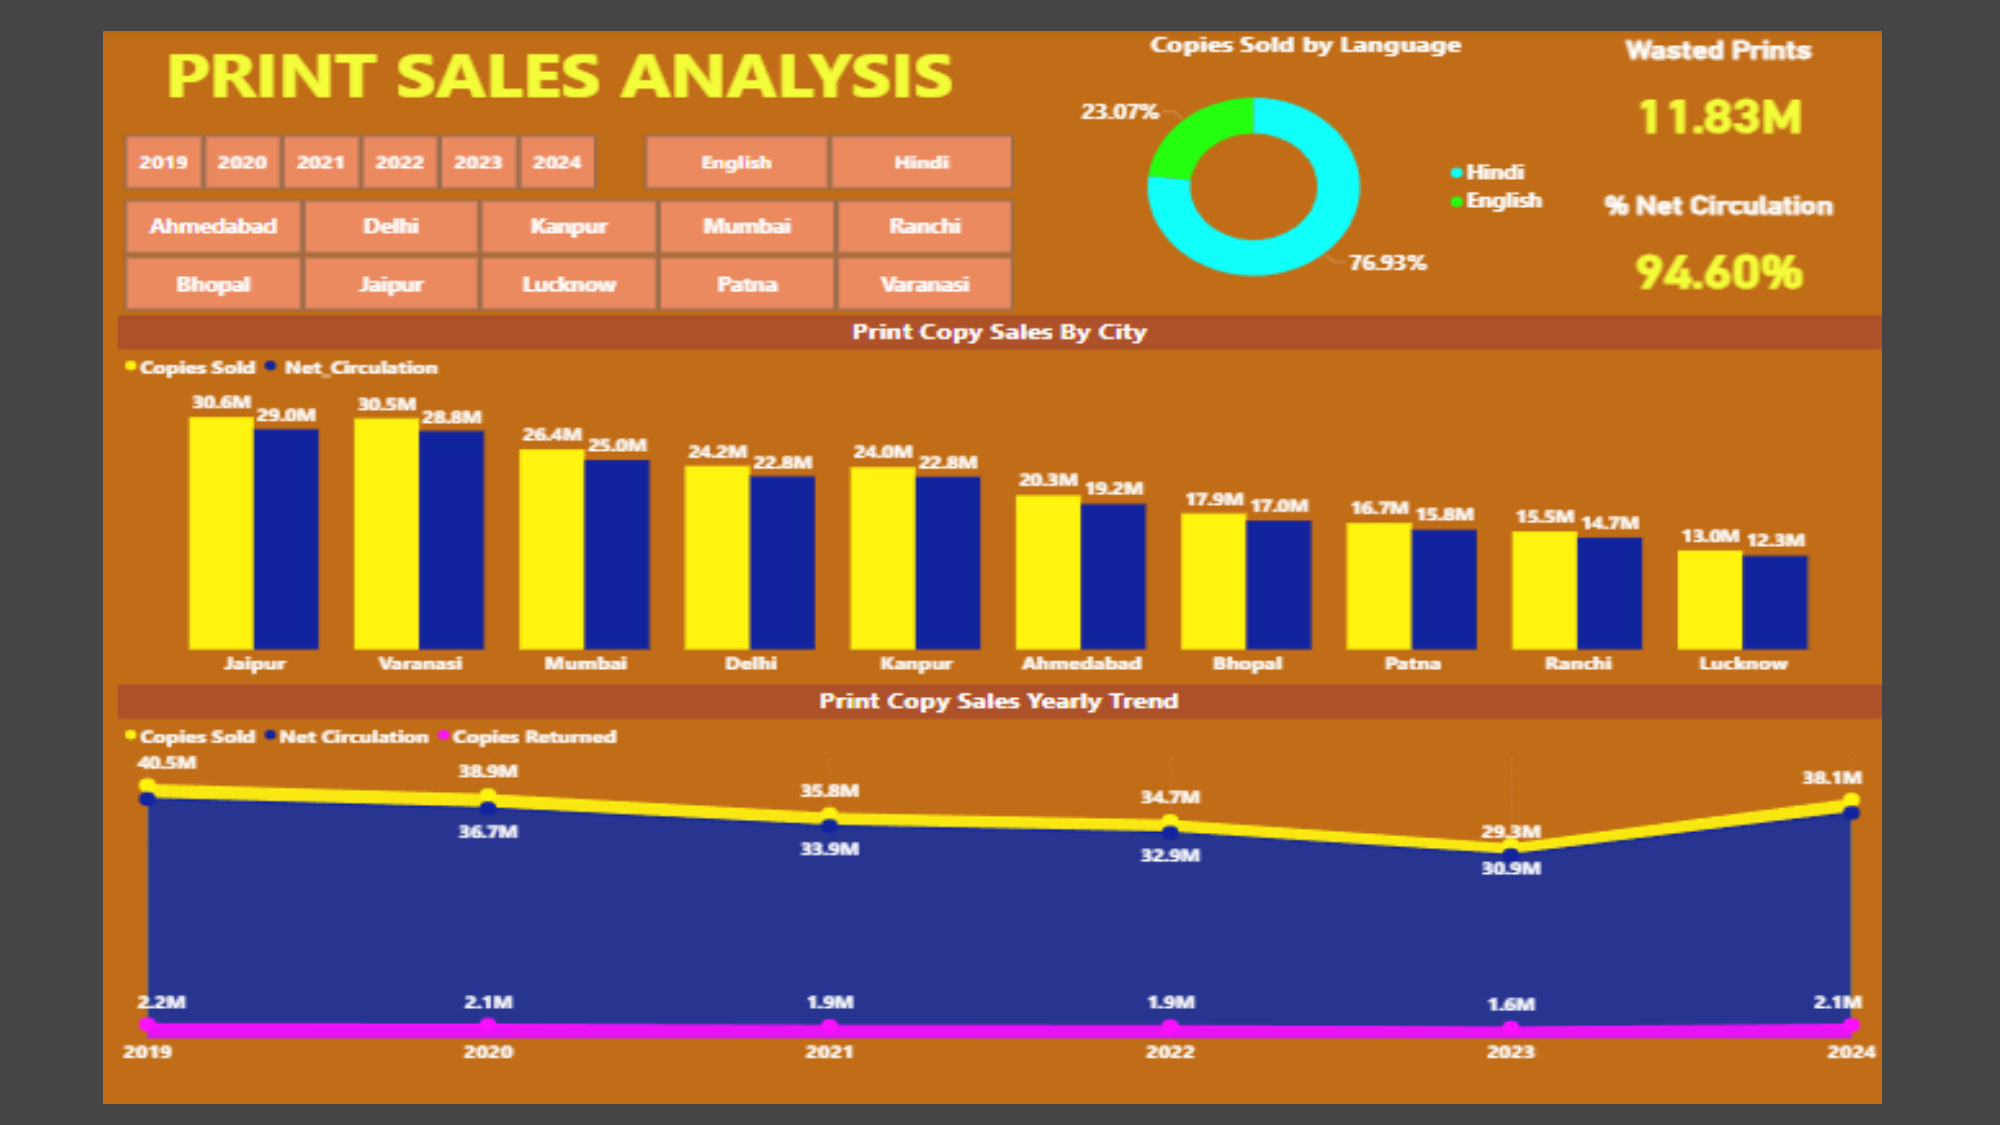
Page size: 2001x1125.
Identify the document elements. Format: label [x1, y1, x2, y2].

list [103, 31, 1882, 1105]
